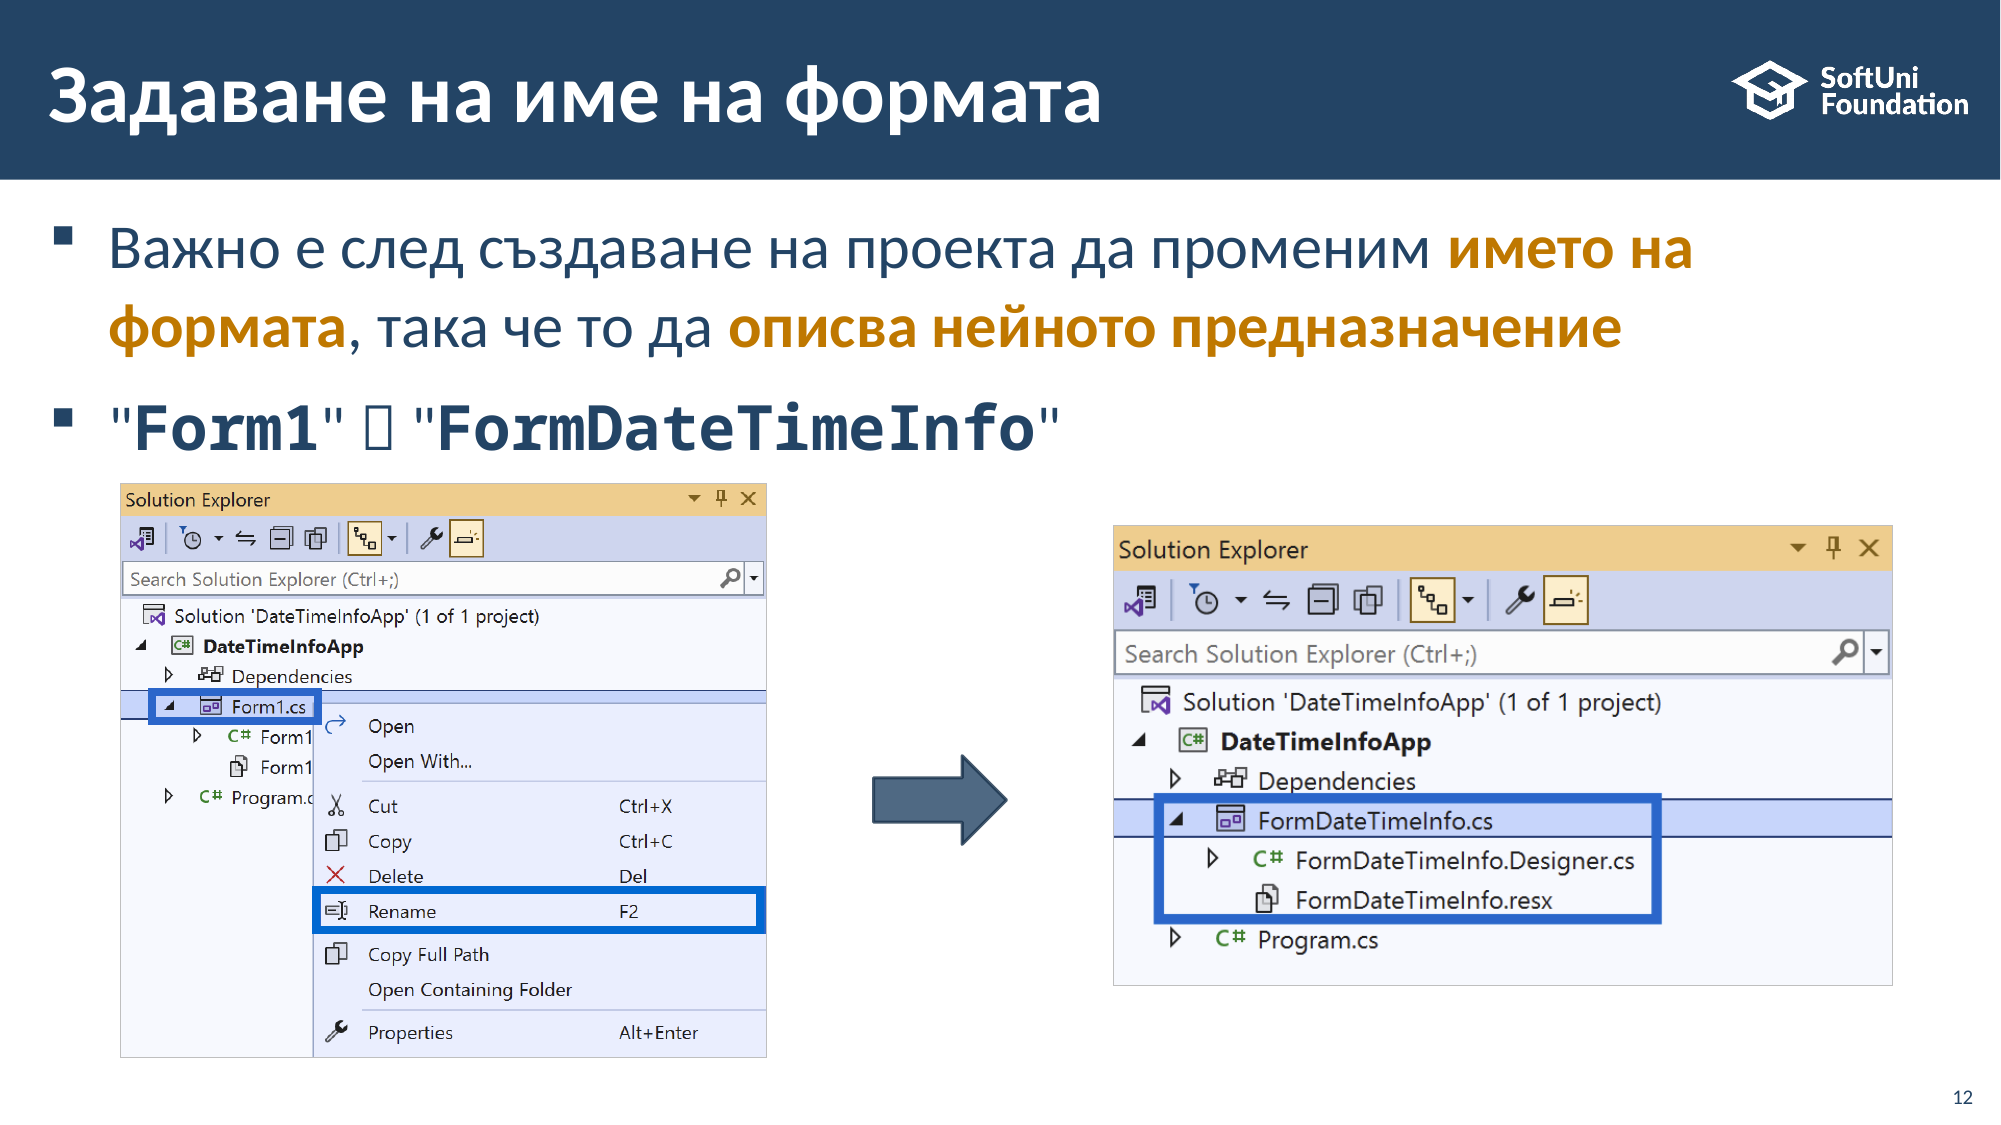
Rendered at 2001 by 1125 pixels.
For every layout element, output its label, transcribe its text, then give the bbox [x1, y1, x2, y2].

slide_number 12 [1927, 1067, 1989, 1117]
title Задаване на име на формата [31, 16, 1716, 162]
picture [1113, 525, 1894, 987]
list Важно е след създаване на проекта да променим името на формата, така че то да описва нейното предназначение "Form1"  "FormDateTimeInfo" [31, 196, 1970, 1104]
text_box [871, 753, 1009, 847]
picture [120, 483, 768, 1058]
picture [1731, 60, 1968, 120]
